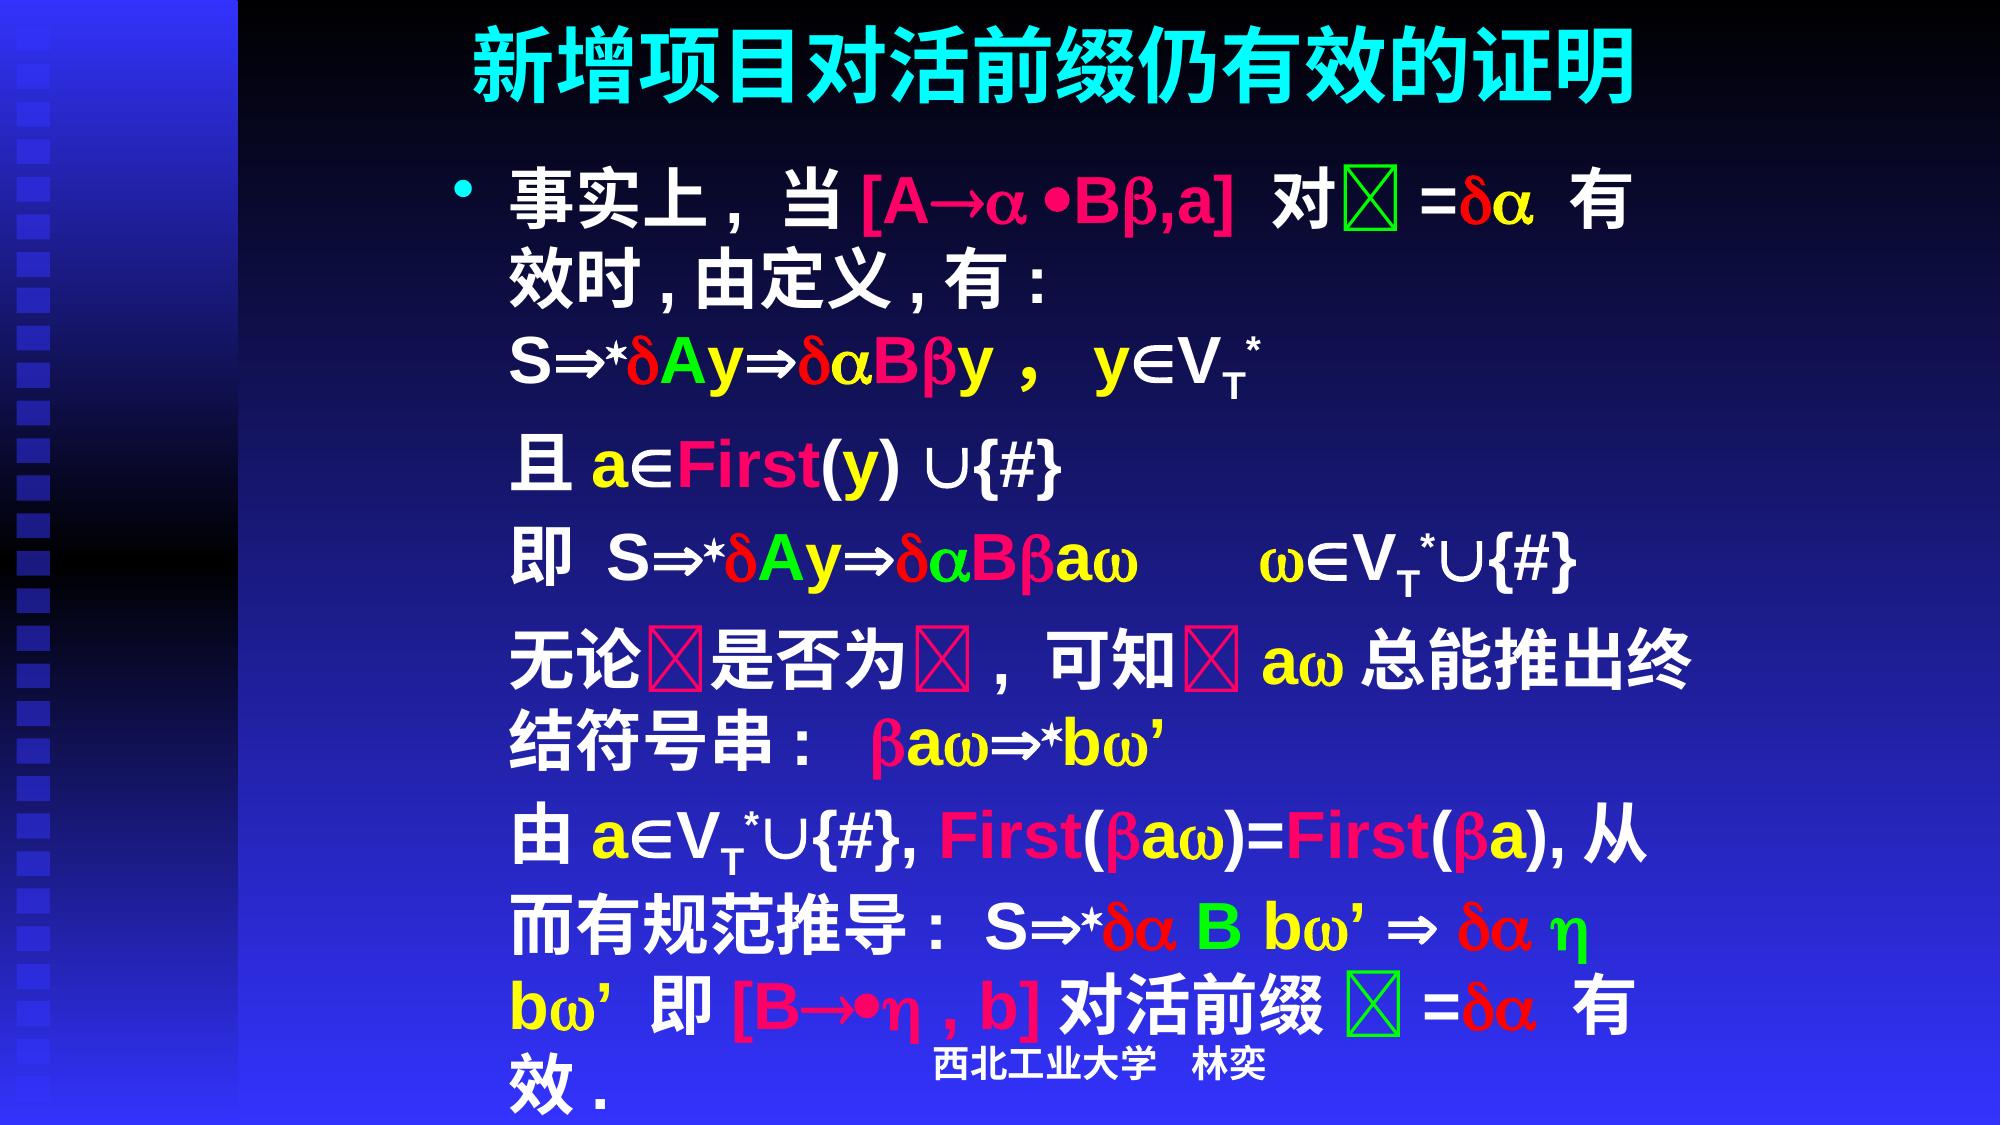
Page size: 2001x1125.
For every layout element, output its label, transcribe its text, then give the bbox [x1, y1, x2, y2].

slide_number [1533, 1024, 1951, 1101]
title 新增项目对活前缀仍有效的证明 [456, 0, 1732, 126]
list 事实上, 当[A B,a] 对= 有效时,由定义,有: SAyBy，yVT* 且aFirst(y) {#} 即 SAyBa VT*{#} 无论是否为, 可知a总能推出终结符号串: ab’ 由aVT*{#}, First(a)=First(a),从而有规范推导: S B b’    b’ 即[B , b]对活前缀 = 有效. [437, 148, 1713, 1001]
footer 西北工业大学 林奕 [783, 1024, 1417, 1101]
